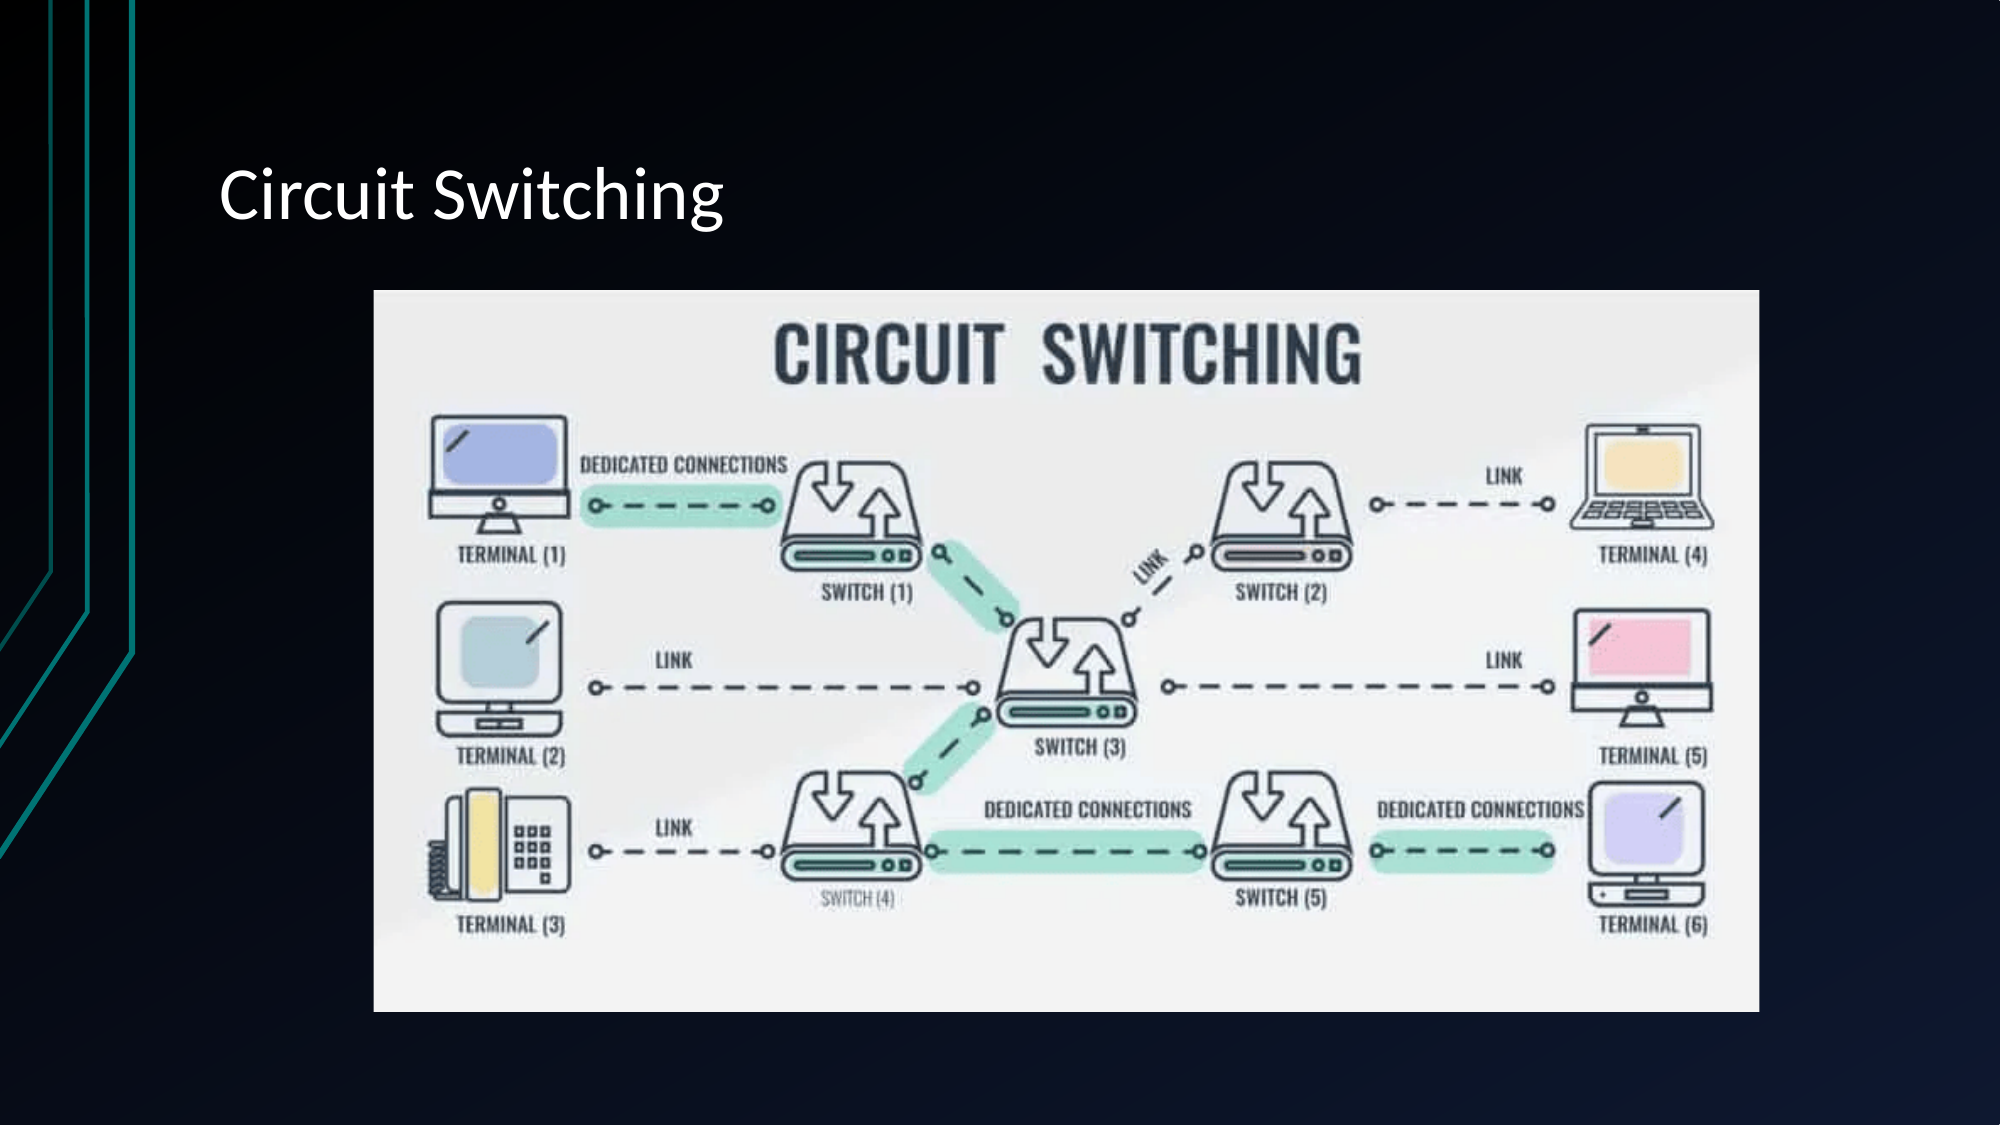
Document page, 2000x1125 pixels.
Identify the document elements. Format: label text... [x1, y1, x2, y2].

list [373, 290, 1760, 1012]
title Circuit Switching [199, 45, 1900, 246]
